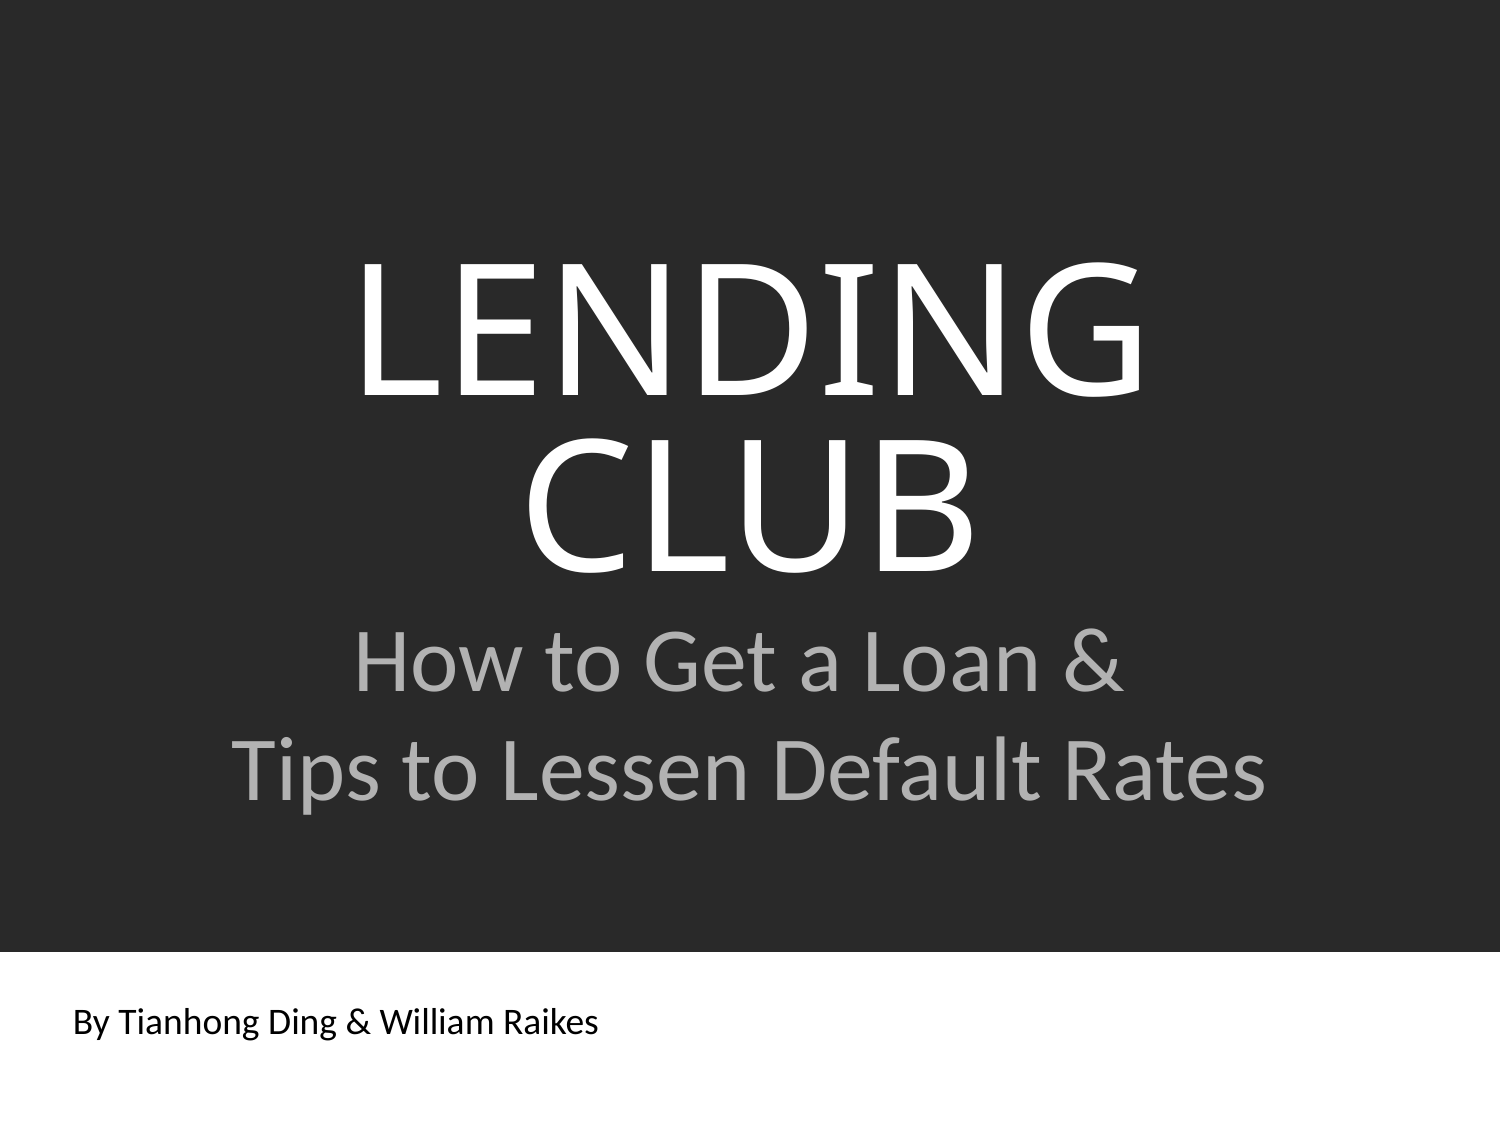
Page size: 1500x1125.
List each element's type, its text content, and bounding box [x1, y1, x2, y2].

text_box By Tianhong Ding & William Raikes [58, 989, 867, 1050]
title Lending Club [128, 0, 1372, 613]
list How to Get a Loan & Tips to Lessen Default Rates [128, 613, 1372, 952]
